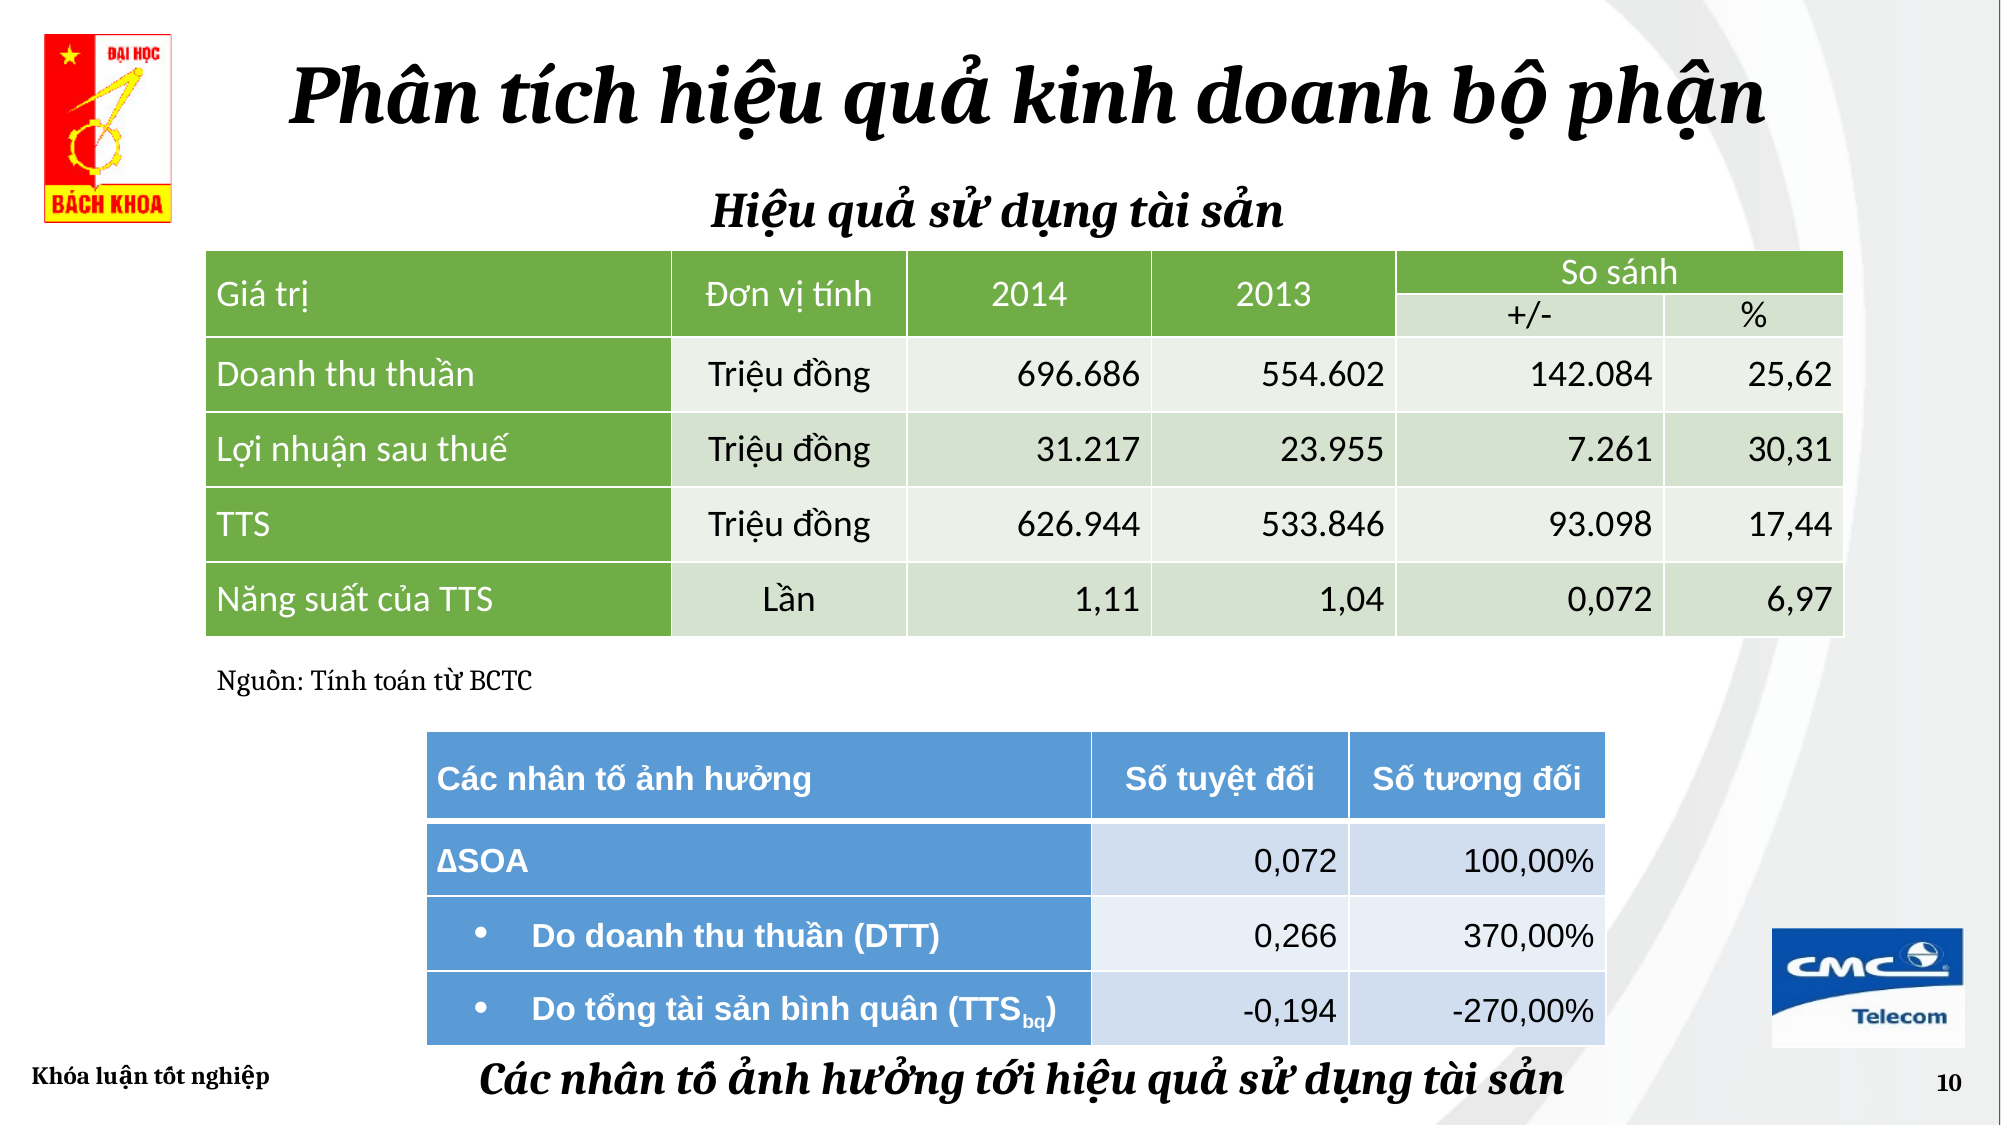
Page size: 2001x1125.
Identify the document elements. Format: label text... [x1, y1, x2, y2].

table_cell 142.084 [1397, 338, 1663, 411]
text_box Các nhân tố ảnh hưởng tới hiệu quả sử dụng tài sản [465, 1041, 1581, 1111]
table_cell 1,11 [908, 563, 1151, 636]
slide_number Khóa luận tốt nghiệp [16, 1044, 467, 1105]
table_cell 100,00% [1350, 824, 1605, 895]
table_cell Triệu đồng [672, 488, 906, 561]
table_cell 93.098 [1397, 488, 1663, 561]
table_cell 626.944 [908, 488, 1151, 561]
table_cell 25,62 [1665, 338, 1843, 411]
text_box Phân tích hiệu quả kinh doanh bộ phận [274, 33, 1783, 148]
text_box Hiệu quả sử dụng tài sản [696, 170, 1300, 246]
slide_number 10 [1527, 1051, 1978, 1111]
table_cell 17,44 [1665, 488, 1843, 561]
table_cell 554.602 [1152, 338, 1395, 411]
table_cell 23.955 [1152, 413, 1395, 486]
table_cell Triệu đồng [672, 413, 906, 486]
table_cell Do tổng tài sản bình quân (TTSbq) [427, 972, 1091, 1044]
table_cell 533.846 [1152, 488, 1395, 561]
table_cell 696.686 [908, 338, 1151, 411]
table_header Đơn vị tính [672, 251, 906, 336]
table_cell -0,194 [1092, 972, 1348, 1041]
table_cell Do doanh thu thuần (DTT) [427, 897, 1091, 970]
table_header Số tuyệt đối [1092, 732, 1348, 818]
picture [0, 0, 2001, 1125]
table_header 2014 [908, 251, 1151, 336]
table_header Các nhân tố ảnh hưởng [427, 732, 1091, 818]
table_cell Lợi nhuận sau thuế [206, 413, 671, 486]
table_cell Doanh thu thuần [206, 338, 671, 411]
table_cell ∆SOA [427, 824, 1091, 895]
table_cell 6,97 [1665, 563, 1843, 636]
table_cell 370,00% [1350, 897, 1605, 970]
table_header Giá trị [206, 251, 671, 336]
table_cell 1,04 [1152, 563, 1395, 636]
table_cell 0,072 [1092, 824, 1348, 895]
table_cell 31.217 [908, 413, 1151, 486]
table_cell -270,00% [1350, 972, 1605, 1045]
table_cell % [1665, 295, 1843, 336]
table_cell 30,31 [1665, 413, 1843, 486]
table_cell Lần [672, 563, 906, 636]
table_cell Năng suất của TTS [206, 563, 671, 636]
text_box Nguồn: Tính toán từ BCTC [201, 654, 555, 704]
table_cell 0,072 [1397, 563, 1663, 636]
table_header Số tương đối [1350, 732, 1605, 818]
table_header 2013 [1152, 251, 1395, 336]
table_cell Triệu đồng [672, 338, 906, 411]
table_cell +/- [1397, 295, 1663, 336]
table_cell TTS [206, 488, 671, 561]
table_cell 0,266 [1092, 897, 1348, 970]
table_cell 7.261 [1397, 413, 1663, 486]
table_header So sánh [1397, 251, 1843, 293]
